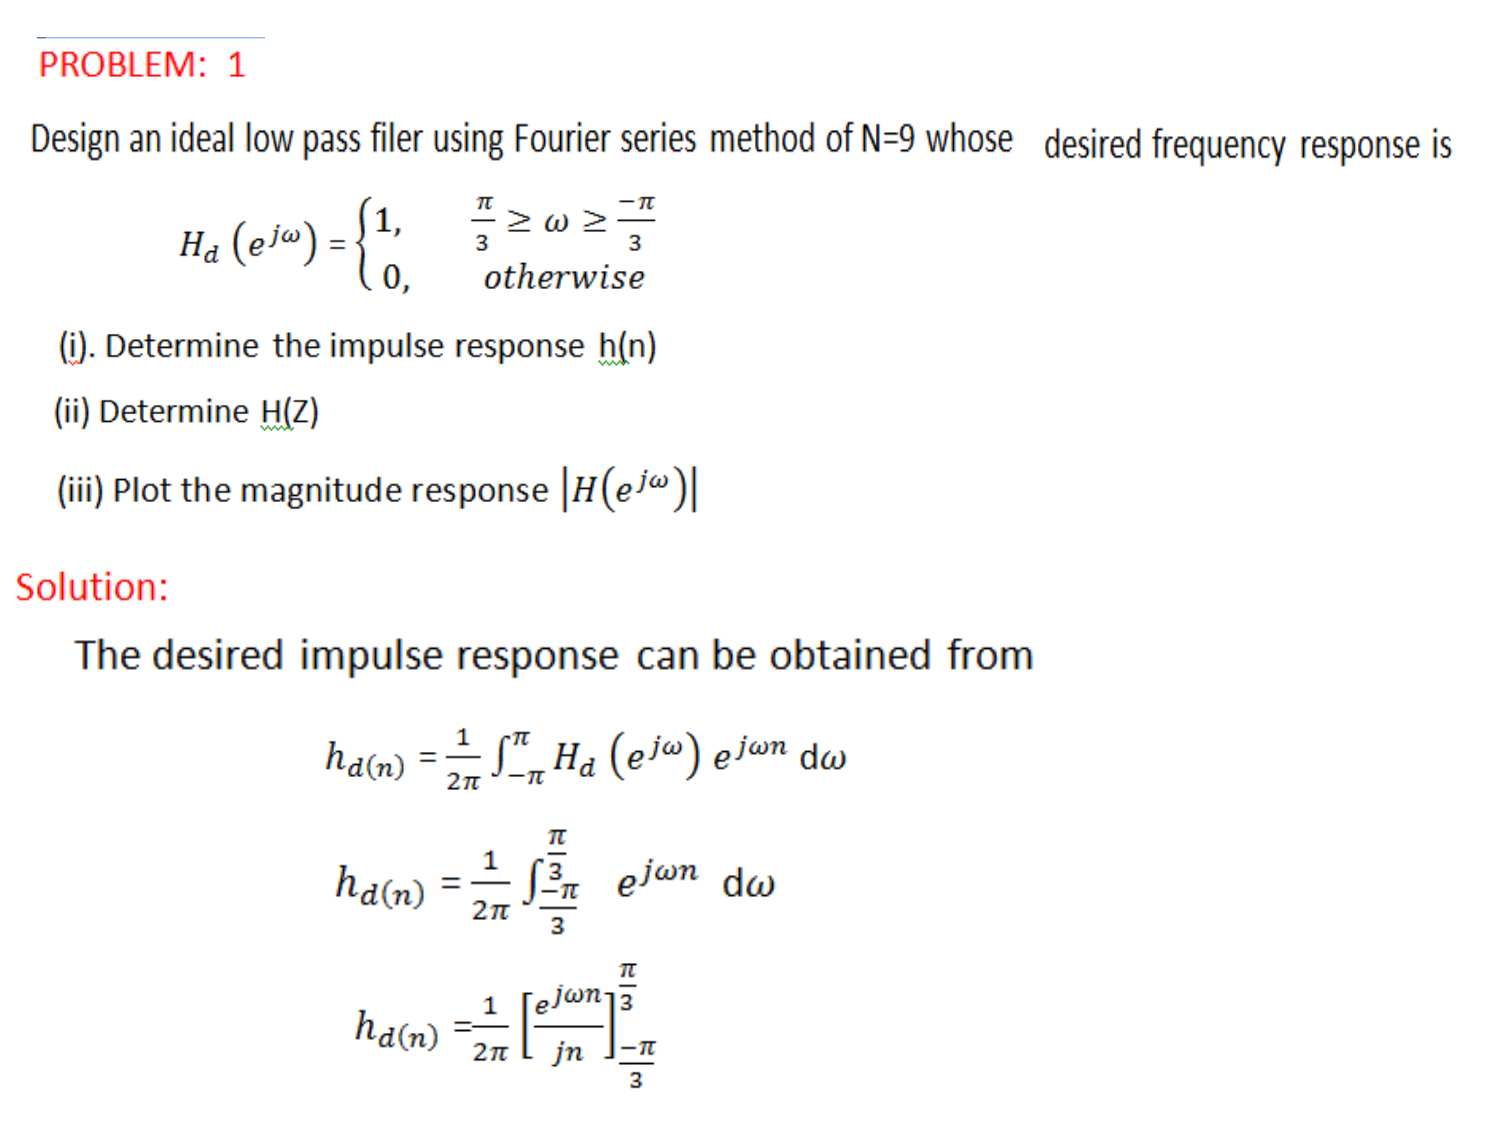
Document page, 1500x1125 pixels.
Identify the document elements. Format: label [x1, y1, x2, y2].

picture [312, 824, 826, 946]
picture [312, 712, 862, 803]
picture [49, 312, 694, 373]
picture [49, 449, 714, 526]
picture [37, 37, 265, 98]
picture [337, 962, 697, 1098]
text_box [24, 112, 1466, 173]
picture [62, 624, 1042, 686]
picture [0, 562, 179, 623]
picture [174, 187, 690, 308]
picture [37, 387, 347, 448]
